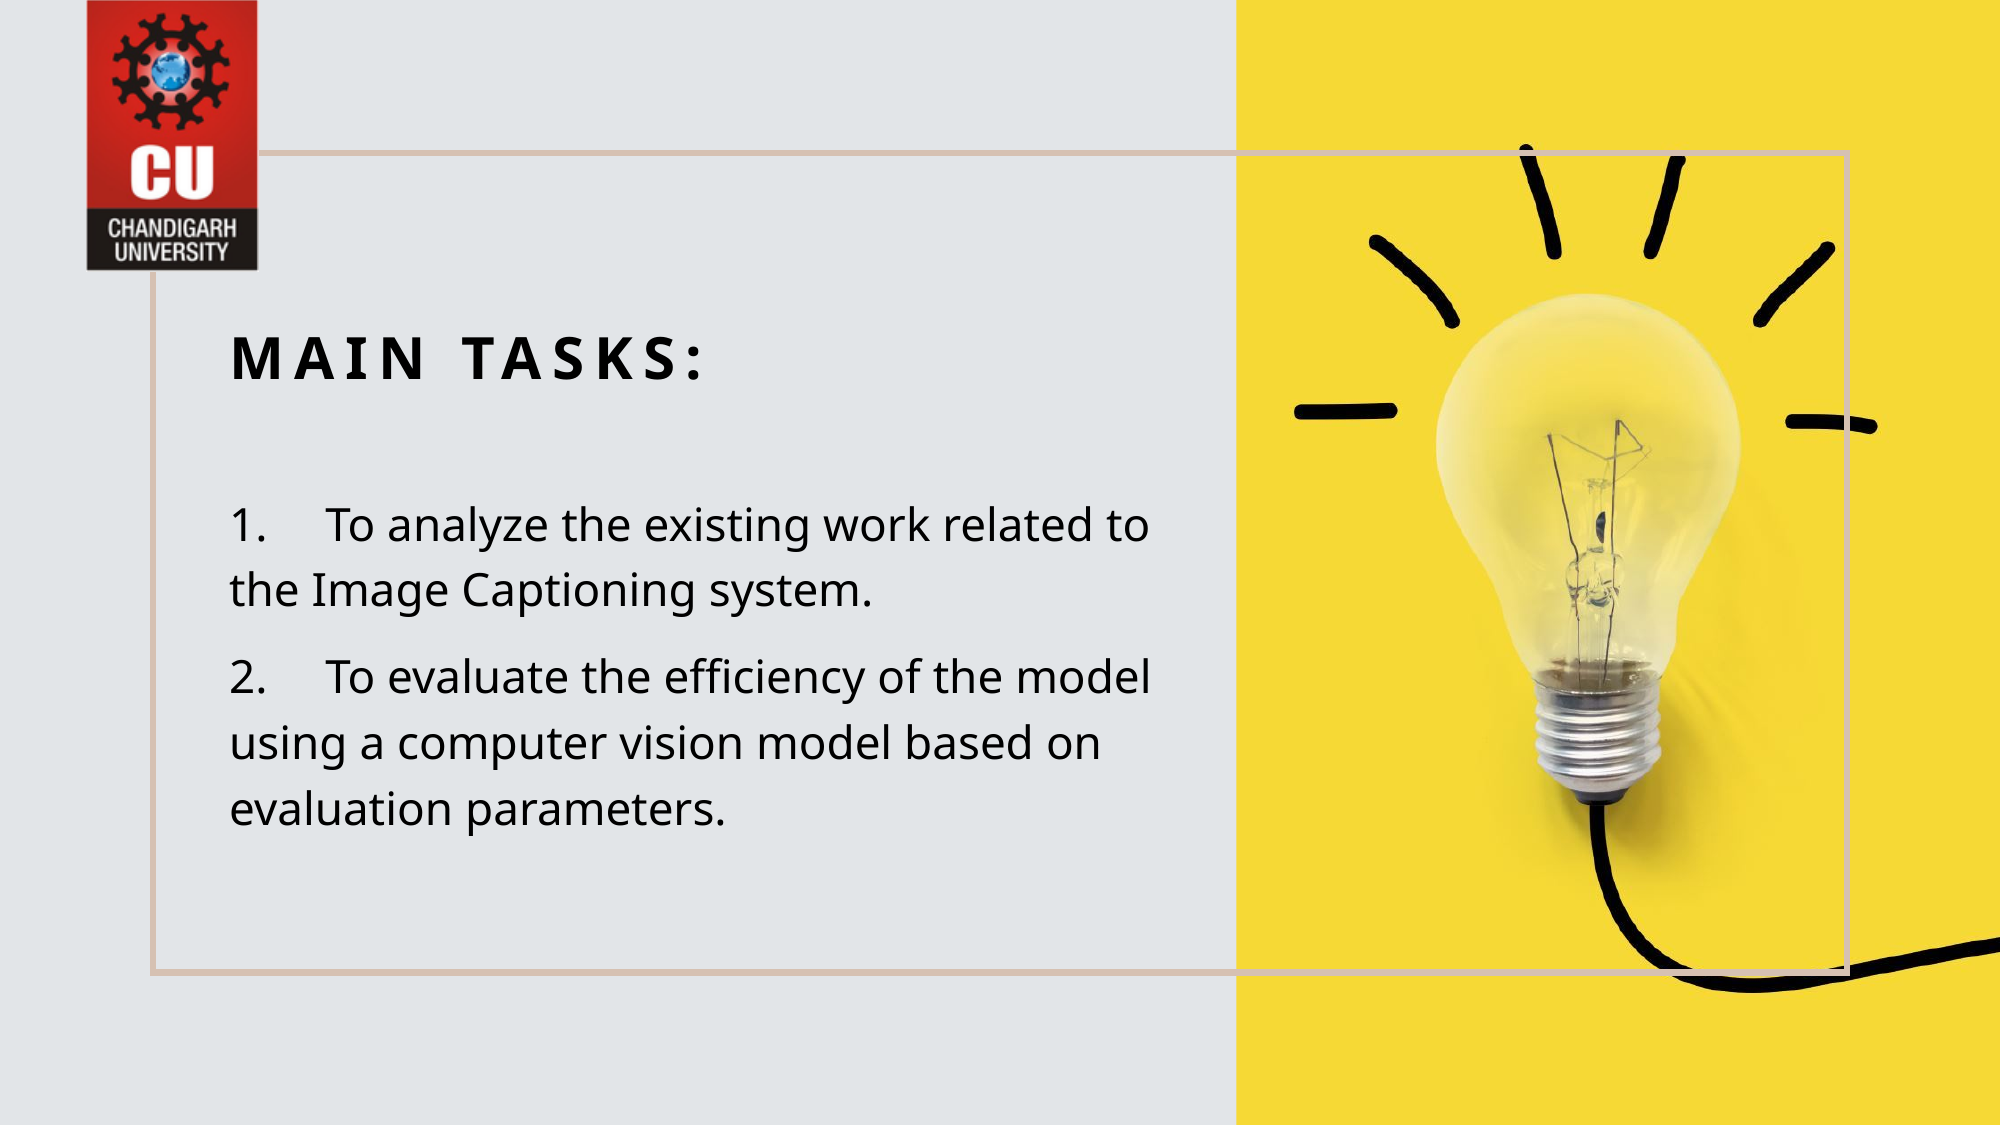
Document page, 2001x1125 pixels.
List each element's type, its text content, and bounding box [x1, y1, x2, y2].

picture [86, 0, 259, 272]
list 1. To analyze the existing work related to the Image Captioning system. 2. To evaluate the efficiency of the model using a computer vision model based on evaluation parameters. [214, 400, 1232, 916]
text_box [152, 152, 1236, 973]
text_box [0, 0, 1236, 1125]
title Main Tasks: [214, 210, 1145, 399]
picture [1236, 0, 2000, 1125]
